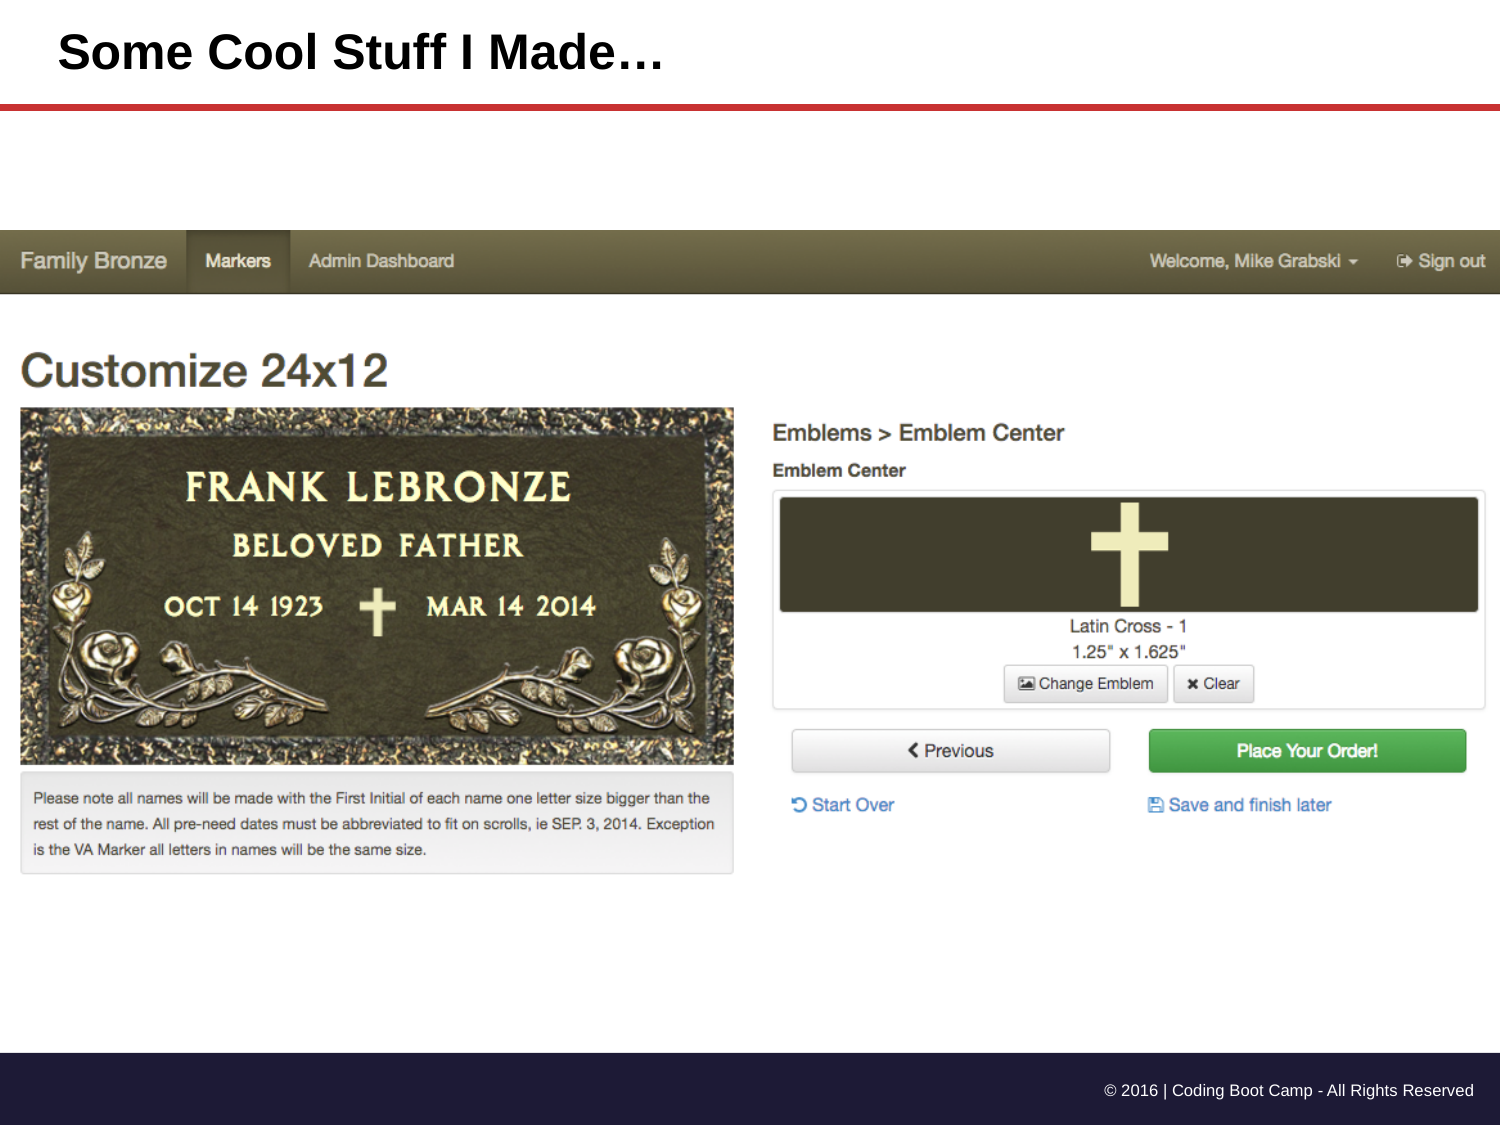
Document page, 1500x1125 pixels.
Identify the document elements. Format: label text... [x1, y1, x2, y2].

picture [0, 229, 1500, 896]
title Some Cool Stuff I Made… [49, 0, 948, 108]
